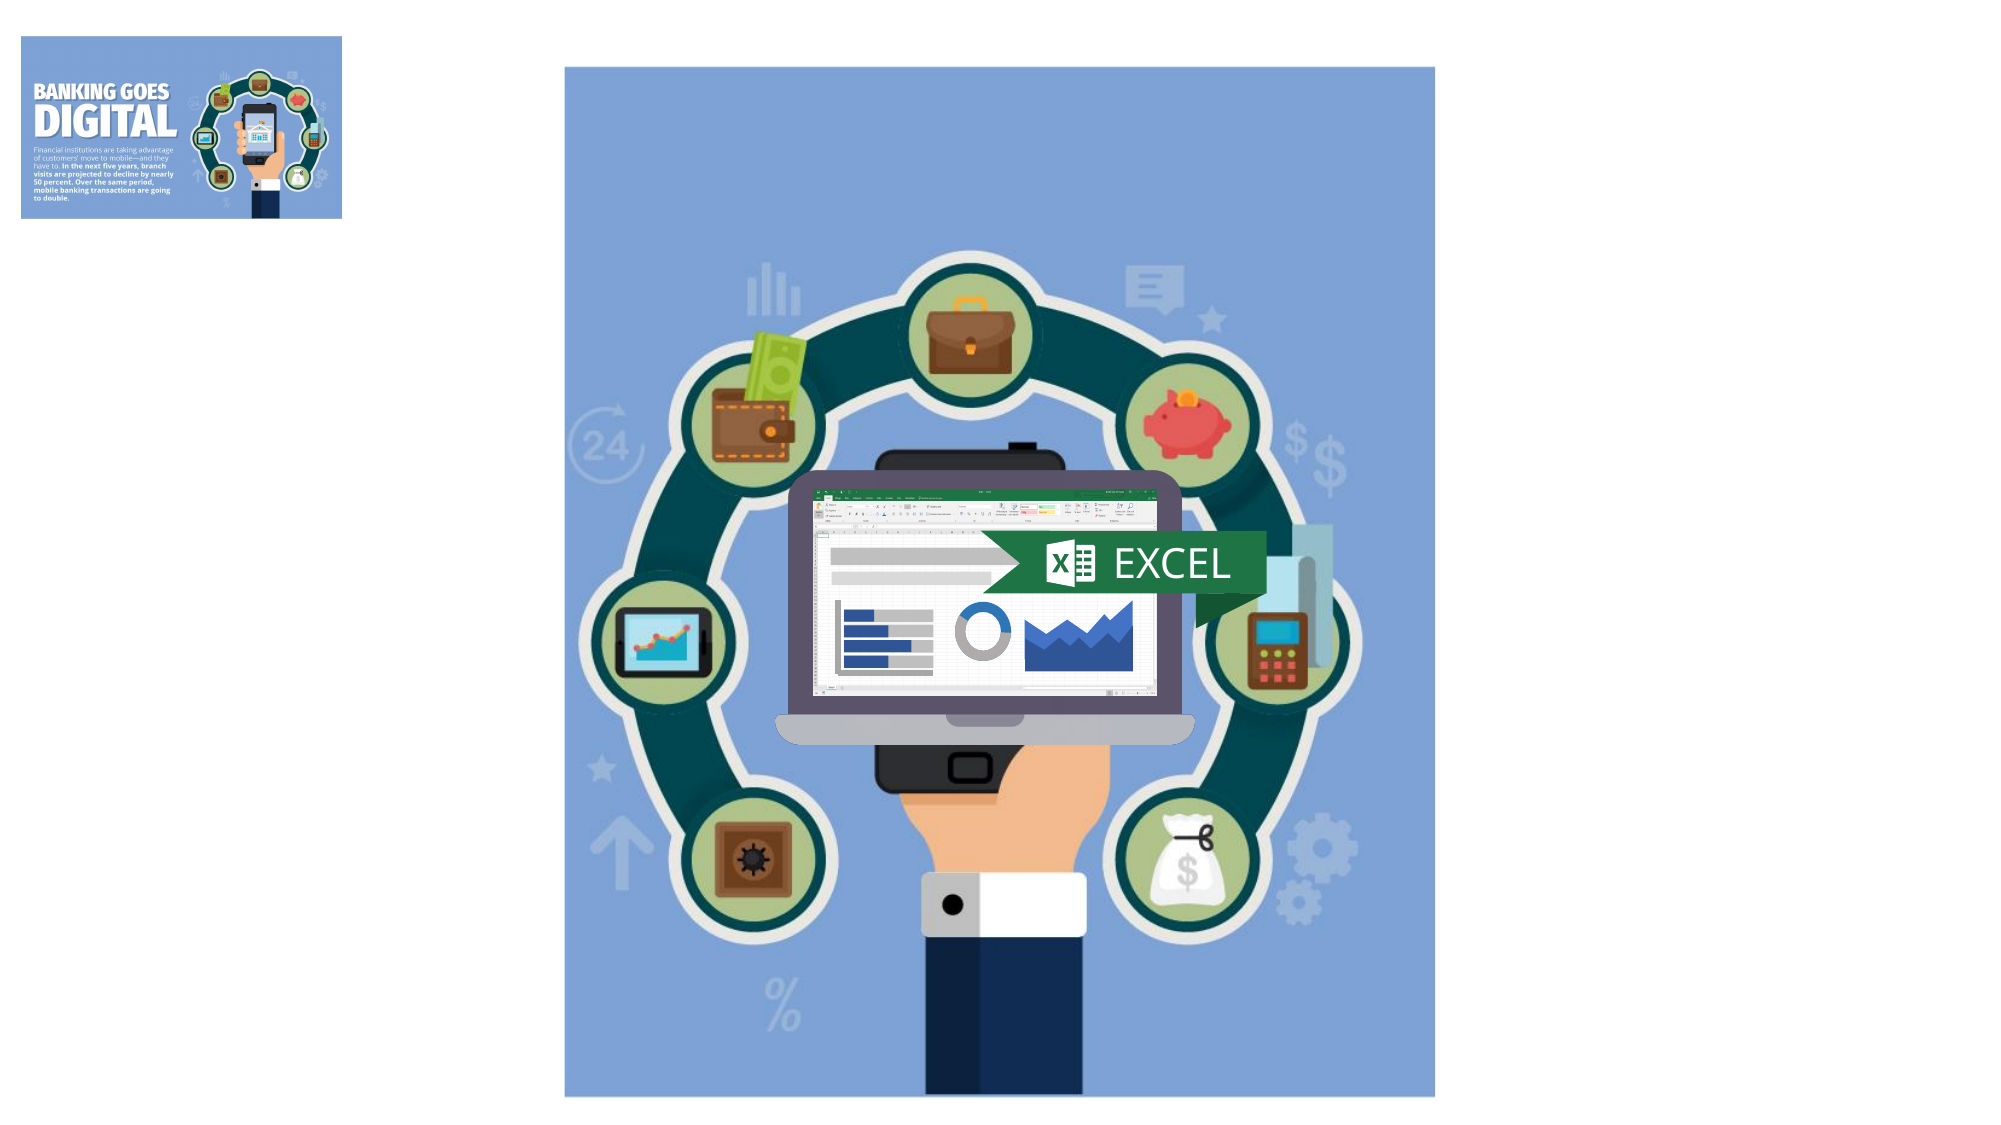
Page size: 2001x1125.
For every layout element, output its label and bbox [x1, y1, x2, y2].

picture [564, 66, 1436, 1098]
picture [21, 36, 342, 219]
text_box [775, 412, 1267, 804]
